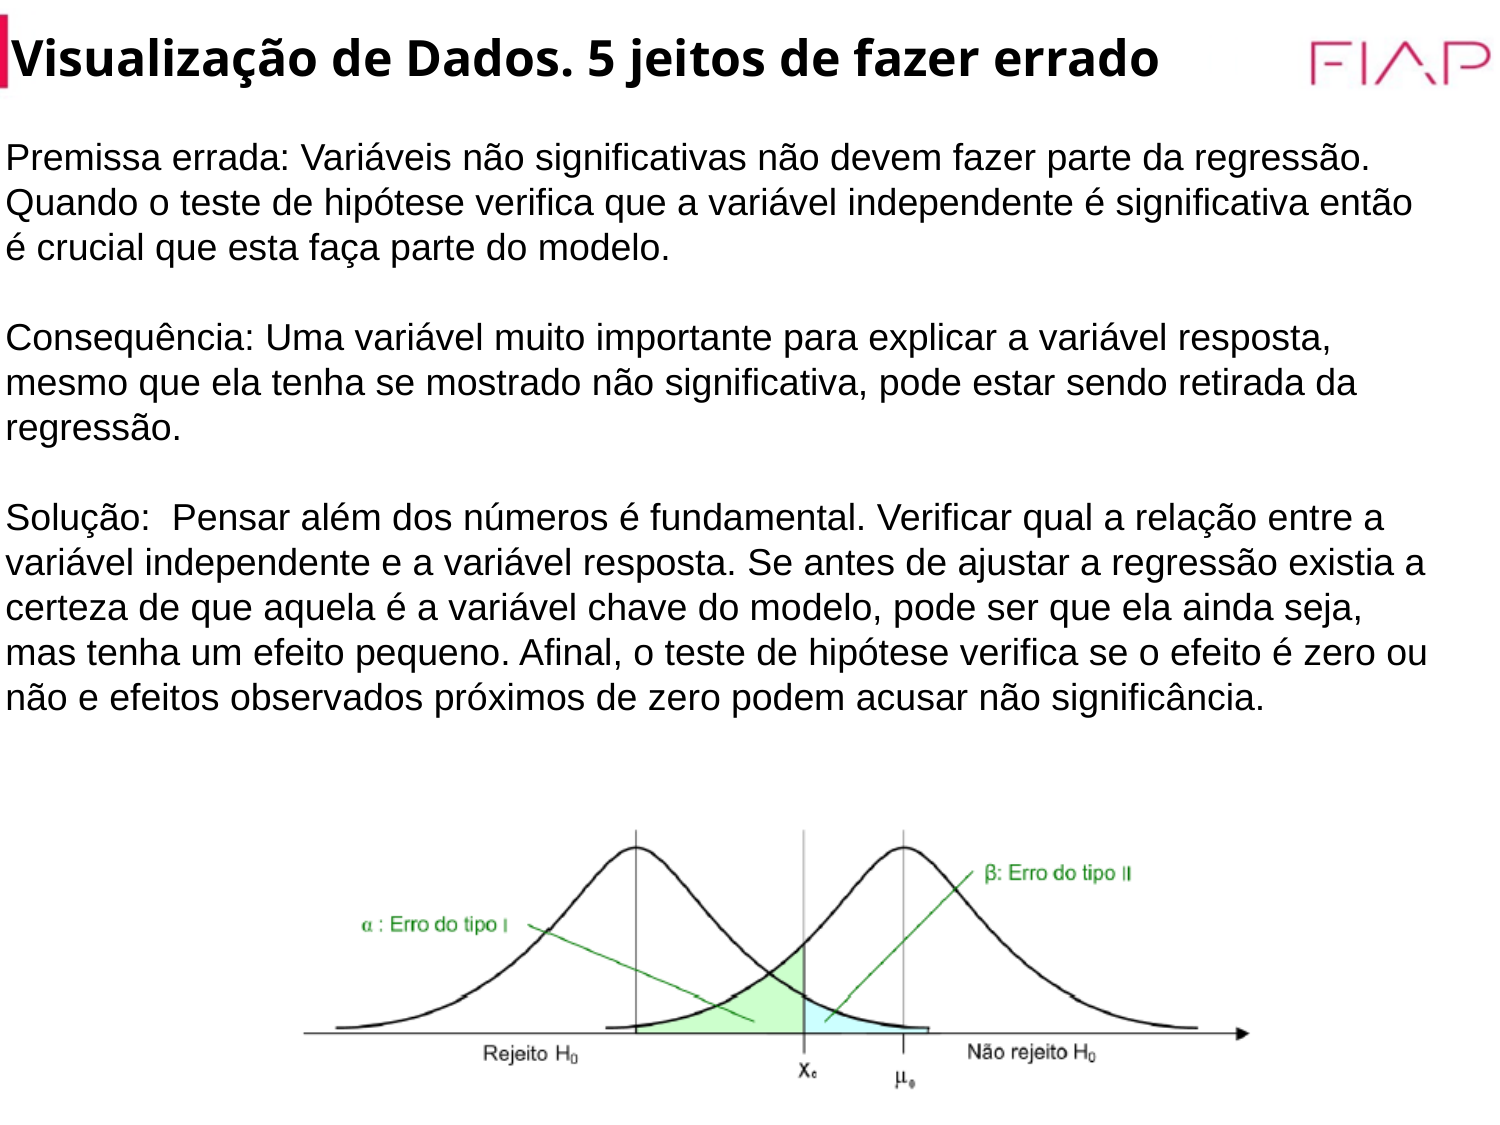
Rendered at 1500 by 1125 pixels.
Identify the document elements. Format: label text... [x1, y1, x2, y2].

text_box Premissa errada: Variáveis não significativas não devem fazer parte da regressão. Quando o teste de hipótese verifica que a variável independente é significativa então é crucial que esta faça parte do modelo. Consequência: Uma variável muito importante para explicar a variável resposta, mesmo que ela tenha se mostrado não significativa, pode estar sendo retirada da regressão. Solução: Pensar além dos números é fundamental. Verificar qual a relação entre a variável independente e a variável resposta. Se antes de ajustar a regressão existia a certeza de que aquela é a variável chave do modelo, pode ser que ela ainda seja, mas tenha um efeito pequeno. Afinal, o teste de hipótese verifica se o efeito é zero ou não e efeitos observados próximos de zero podem acusar não significância. [0, 125, 1459, 726]
picture [0, 0, 1500, 133]
picture [293, 786, 1262, 1094]
text_box Visualização de Dados. 5 jeitos de fazer errado [0, 19, 1190, 95]
